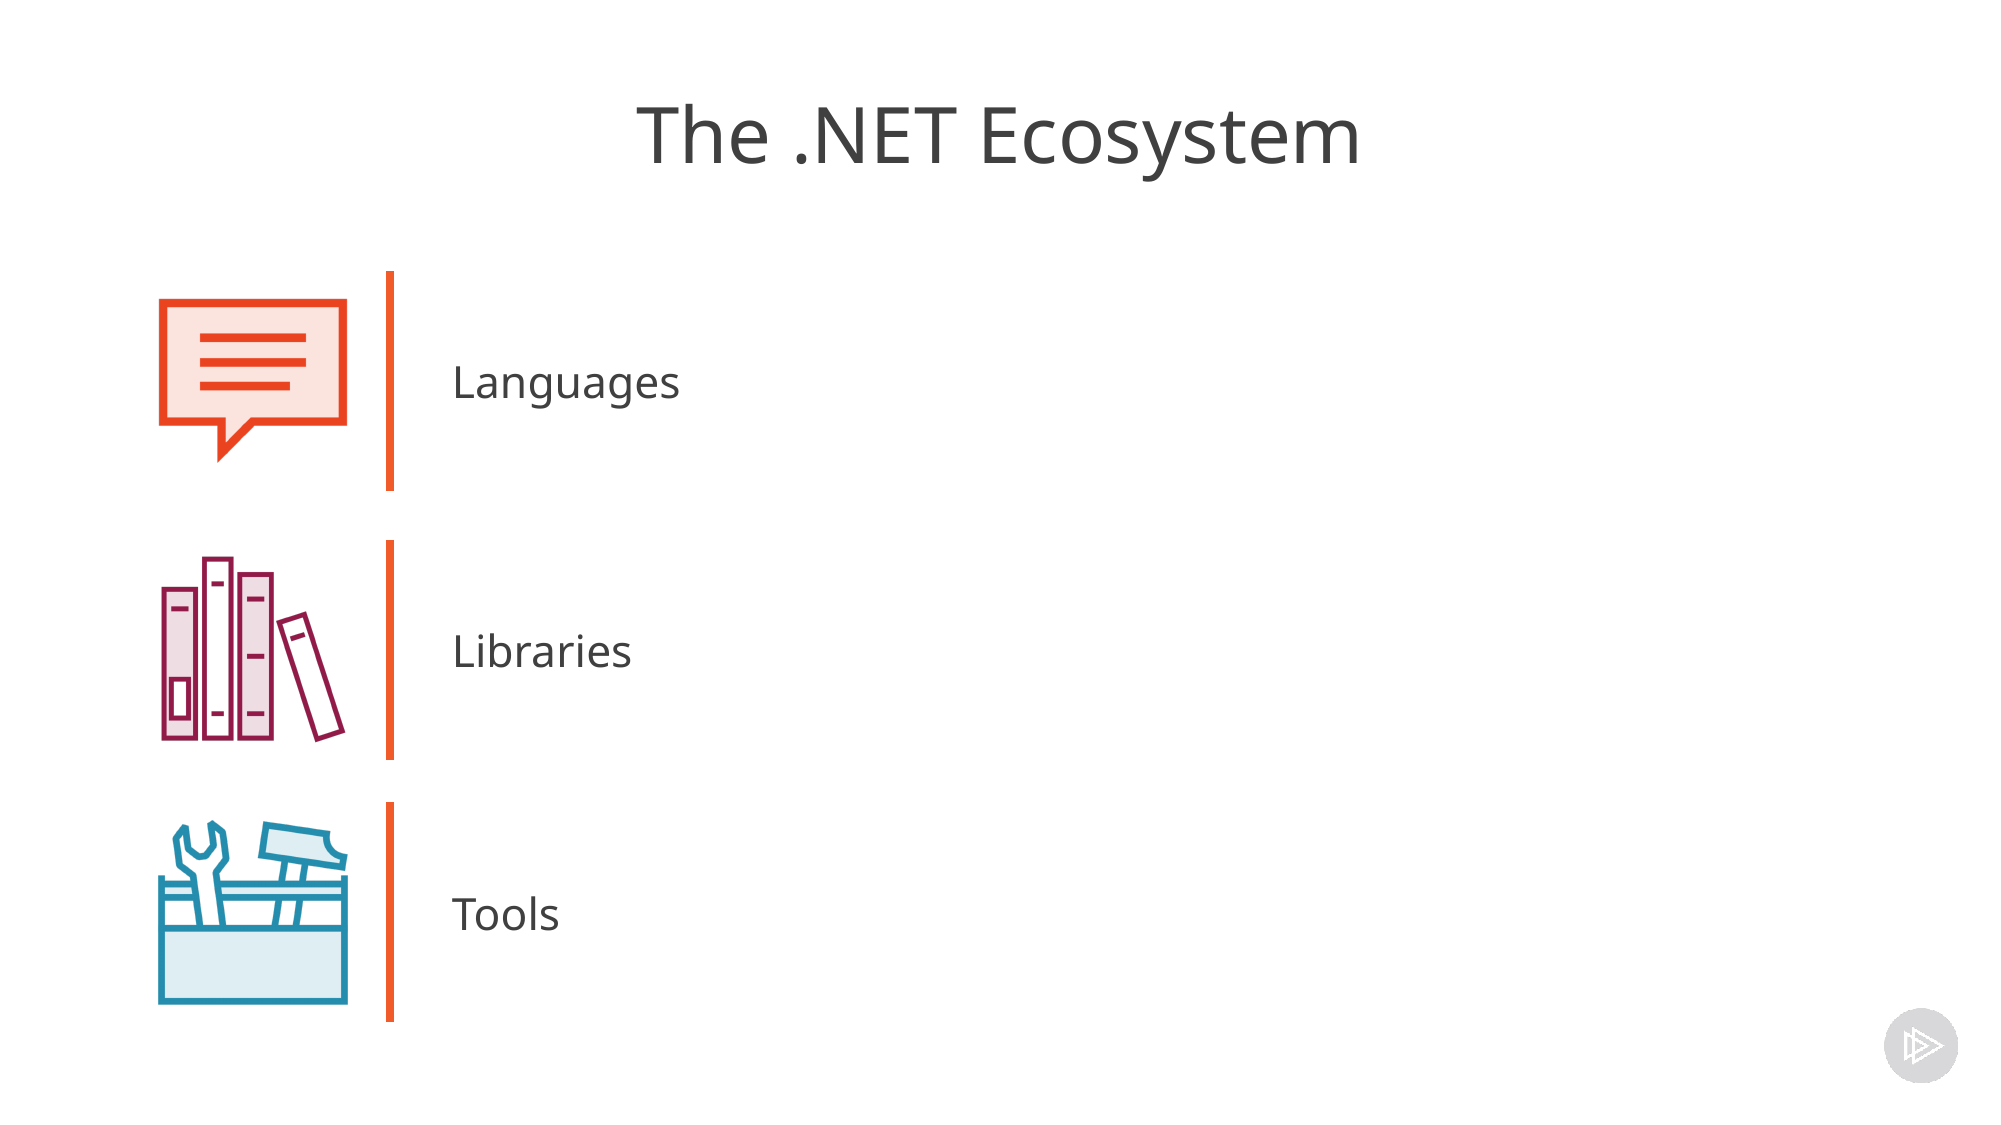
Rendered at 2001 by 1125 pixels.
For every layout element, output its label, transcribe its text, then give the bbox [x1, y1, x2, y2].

list Languages [421, 276, 1863, 486]
title printf / printfn [1884, 1008, 1958, 1083]
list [156, 296, 350, 466]
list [160, 555, 347, 744]
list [156, 818, 350, 1007]
list Tools [421, 808, 1863, 1017]
title The .NET Ecosystem [137, 93, 1863, 183]
list Libraries [421, 545, 1863, 754]
